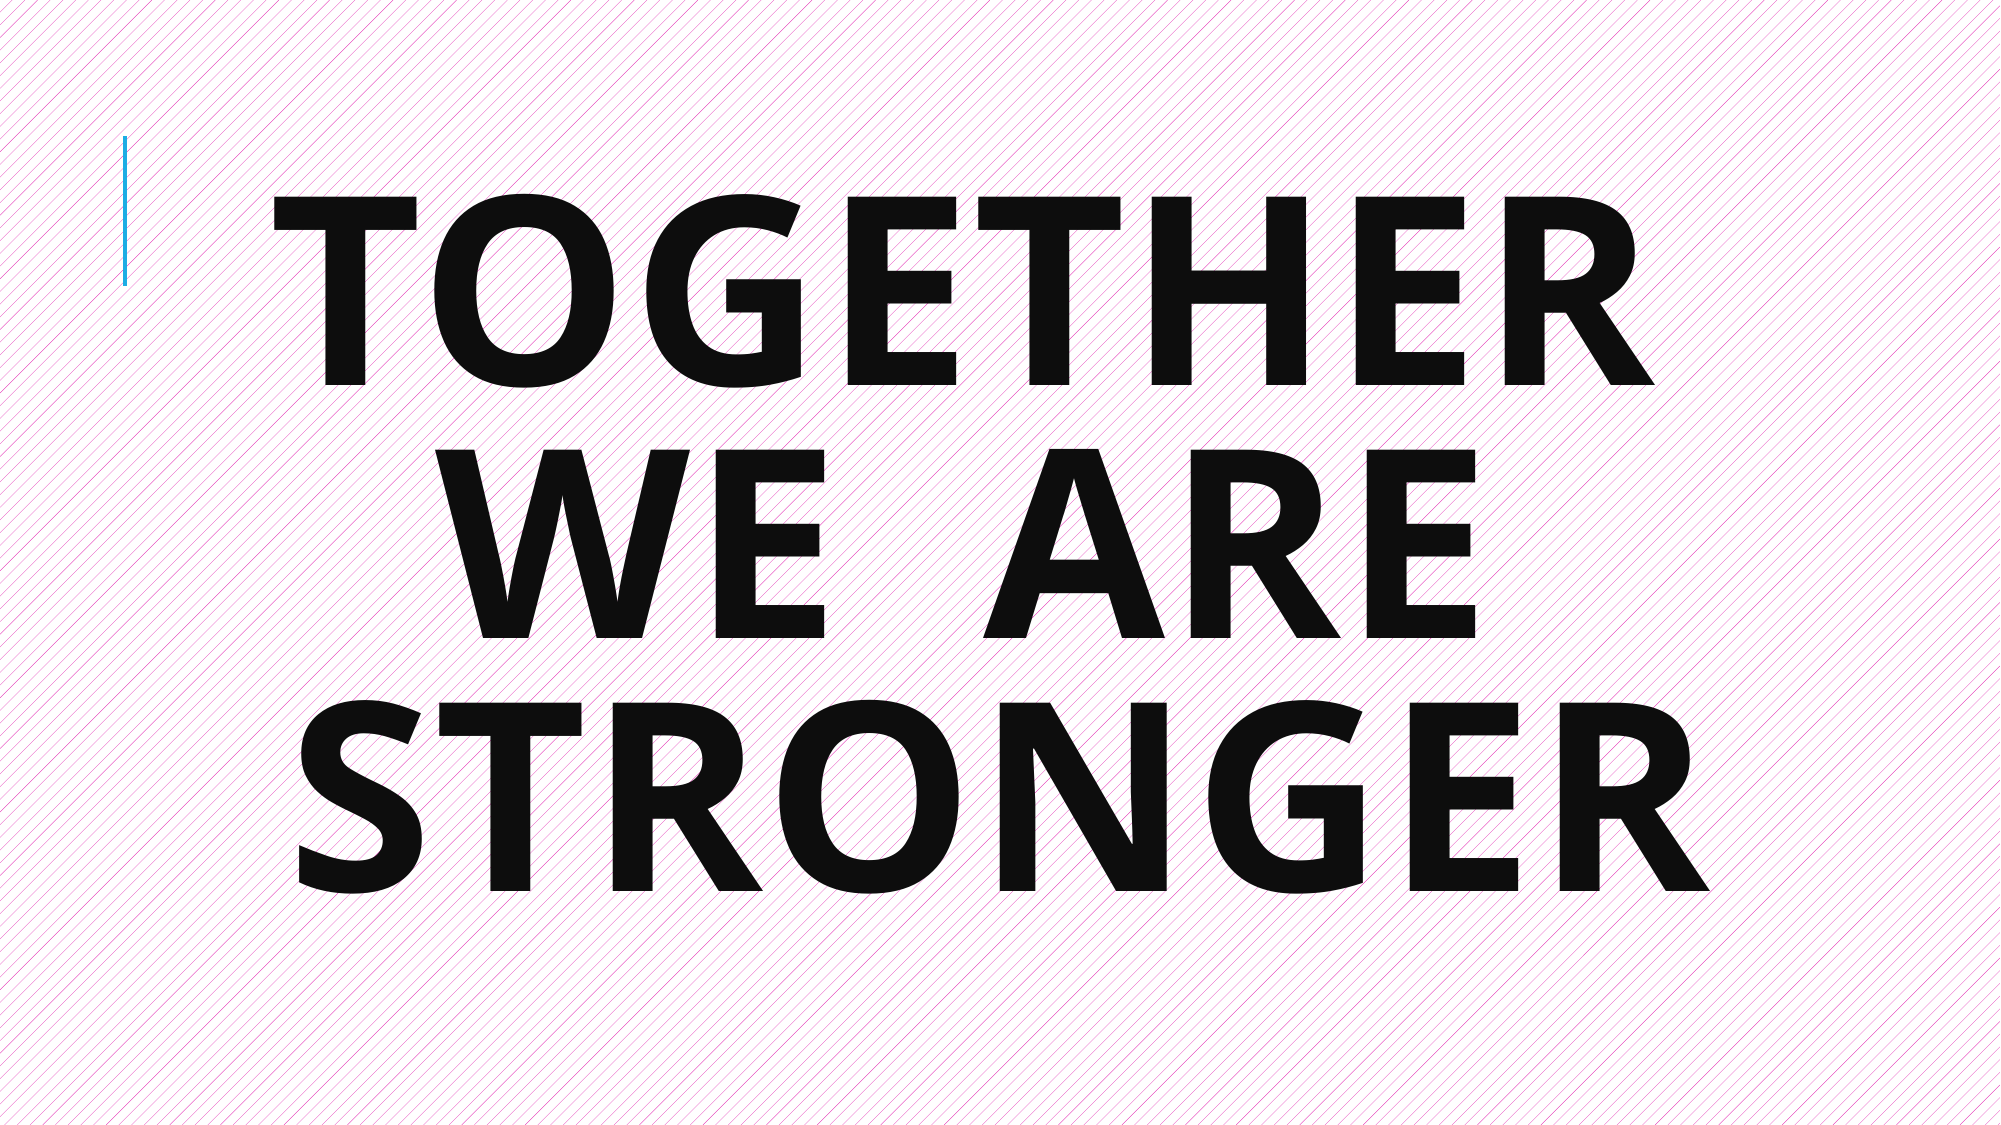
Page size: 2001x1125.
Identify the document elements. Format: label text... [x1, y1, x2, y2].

title Together we are stronger [175, 168, 1825, 956]
